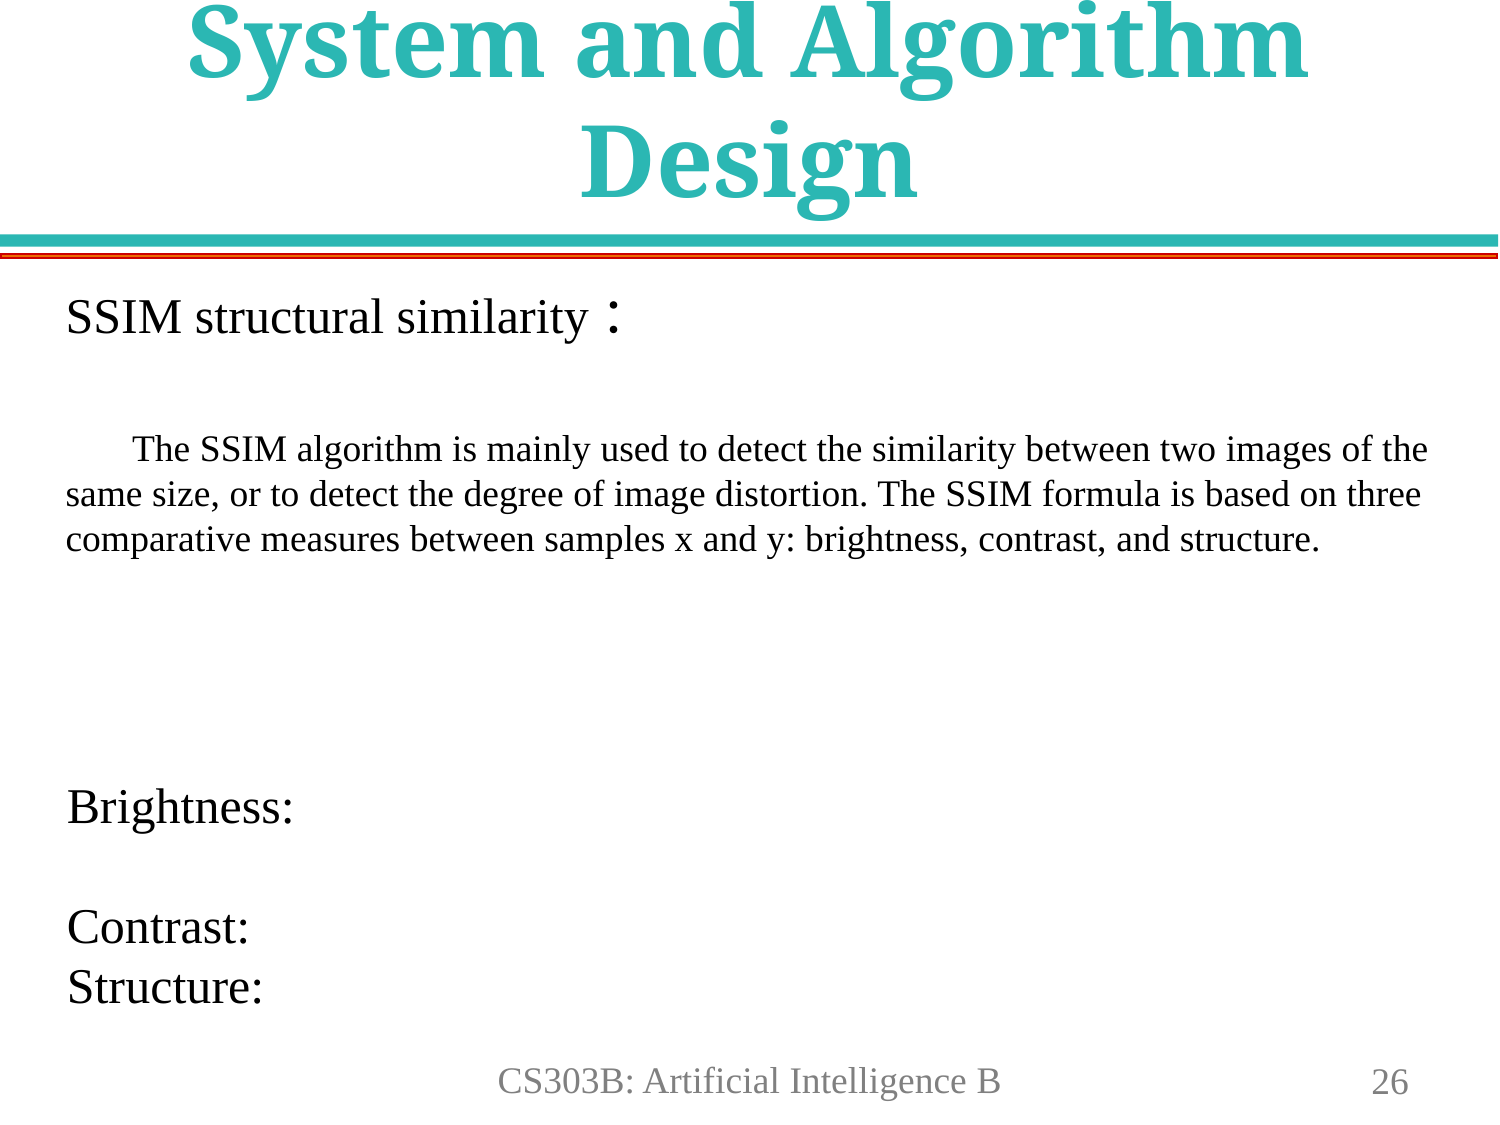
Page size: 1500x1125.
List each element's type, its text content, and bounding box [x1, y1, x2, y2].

text_box CS303B: Artificial Intelligence B [310, 1049, 1196, 1106]
title System and Algorithm Design [0, 37, 1500, 226]
text_box 26 [1356, 1049, 1500, 1107]
text_box Brightness: Contrast: Structure: t [52, 765, 310, 1125]
